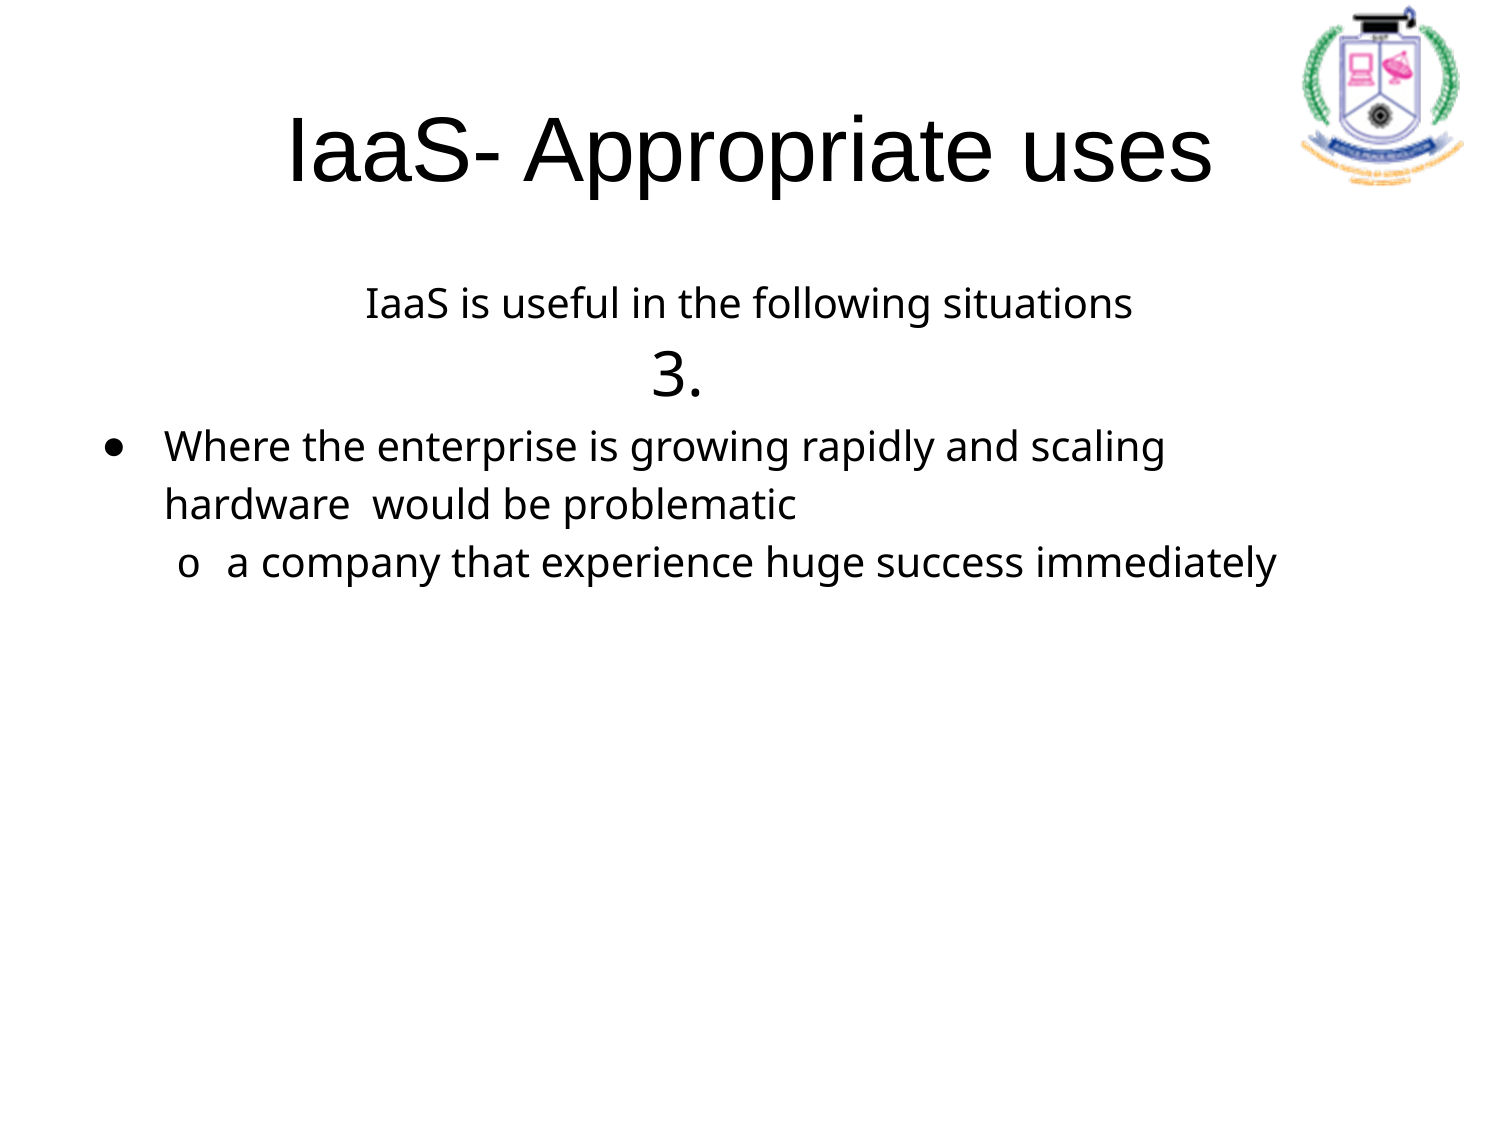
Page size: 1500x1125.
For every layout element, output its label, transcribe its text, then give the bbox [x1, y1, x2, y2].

picture [1283, 3, 1500, 203]
text_box IaaS is useful in the following situations 3. Where the enterprise is growing rapidly and scaling hardware would be problematic o a company that experience huge success immediately [99, 270, 1315, 586]
title IaaS- Appropriate uses [279, 48, 1219, 239]
